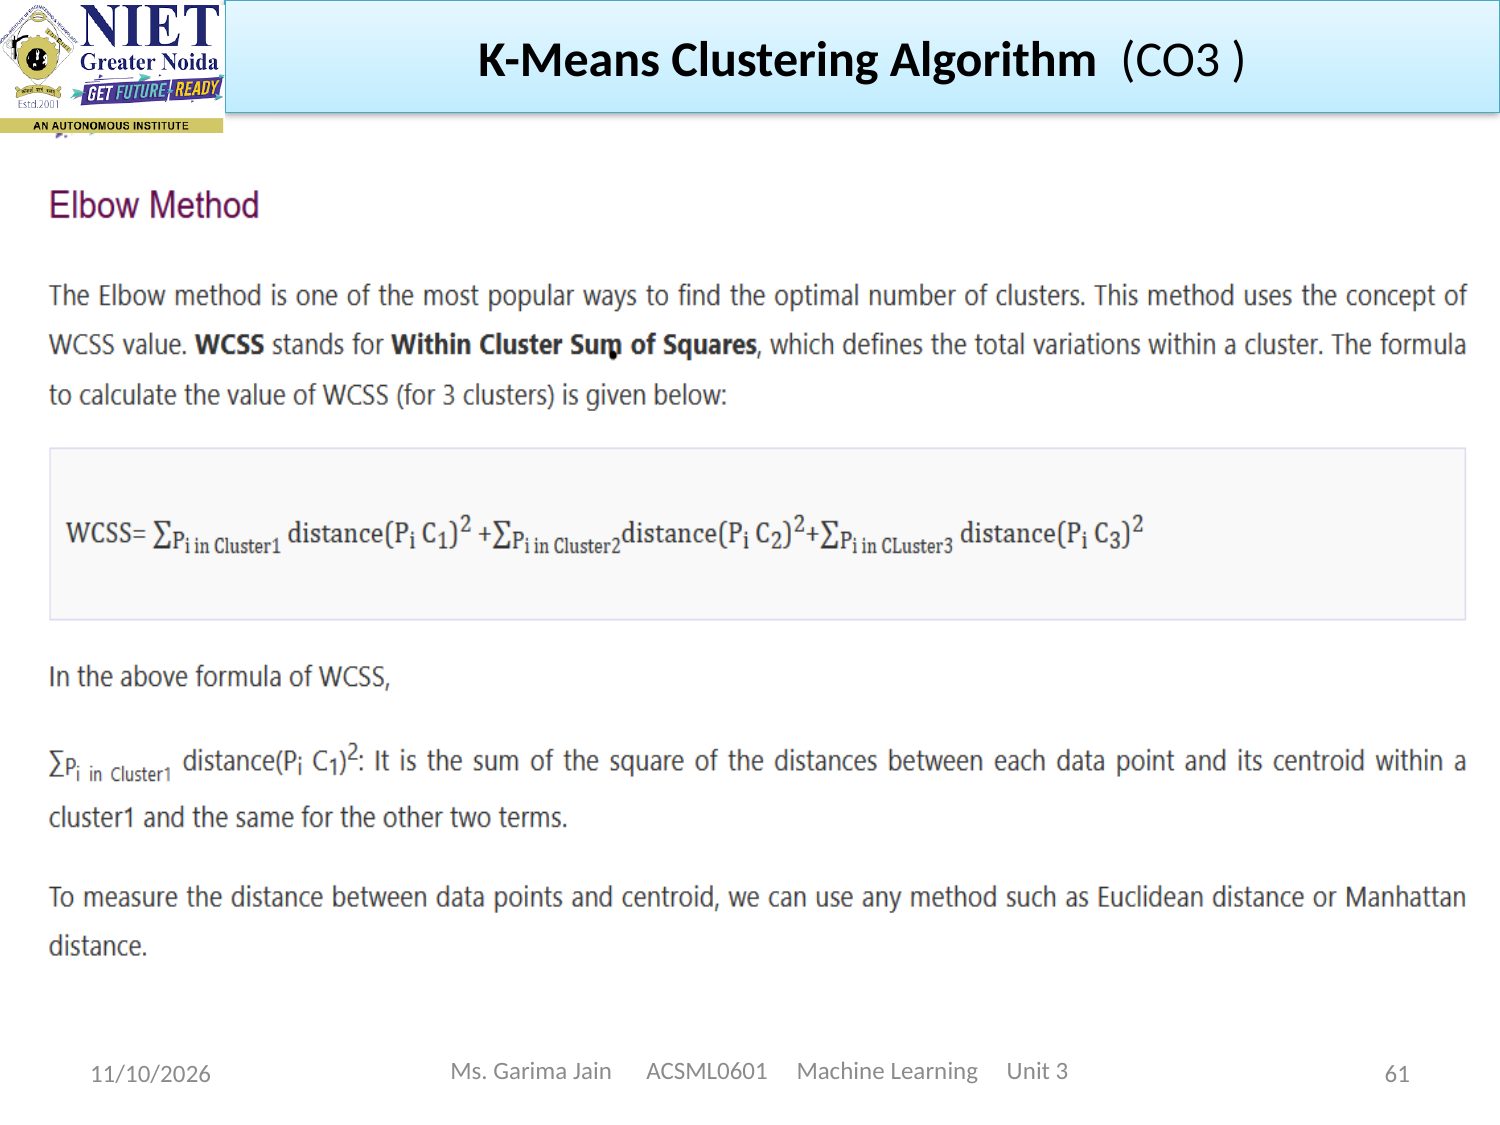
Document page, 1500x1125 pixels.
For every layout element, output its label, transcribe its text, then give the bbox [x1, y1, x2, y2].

footer Ms. Garima Jain ACSML0601 Machine Learning Unit 3 [420, 1039, 1100, 1100]
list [34, 160, 1486, 988]
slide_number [75, 1042, 425, 1103]
text_box K-Means Clustering Algorithm (CO3 ) [238, 0, 1500, 113]
slide_number 61 [1074, 1042, 1425, 1103]
picture [0, 0, 238, 151]
